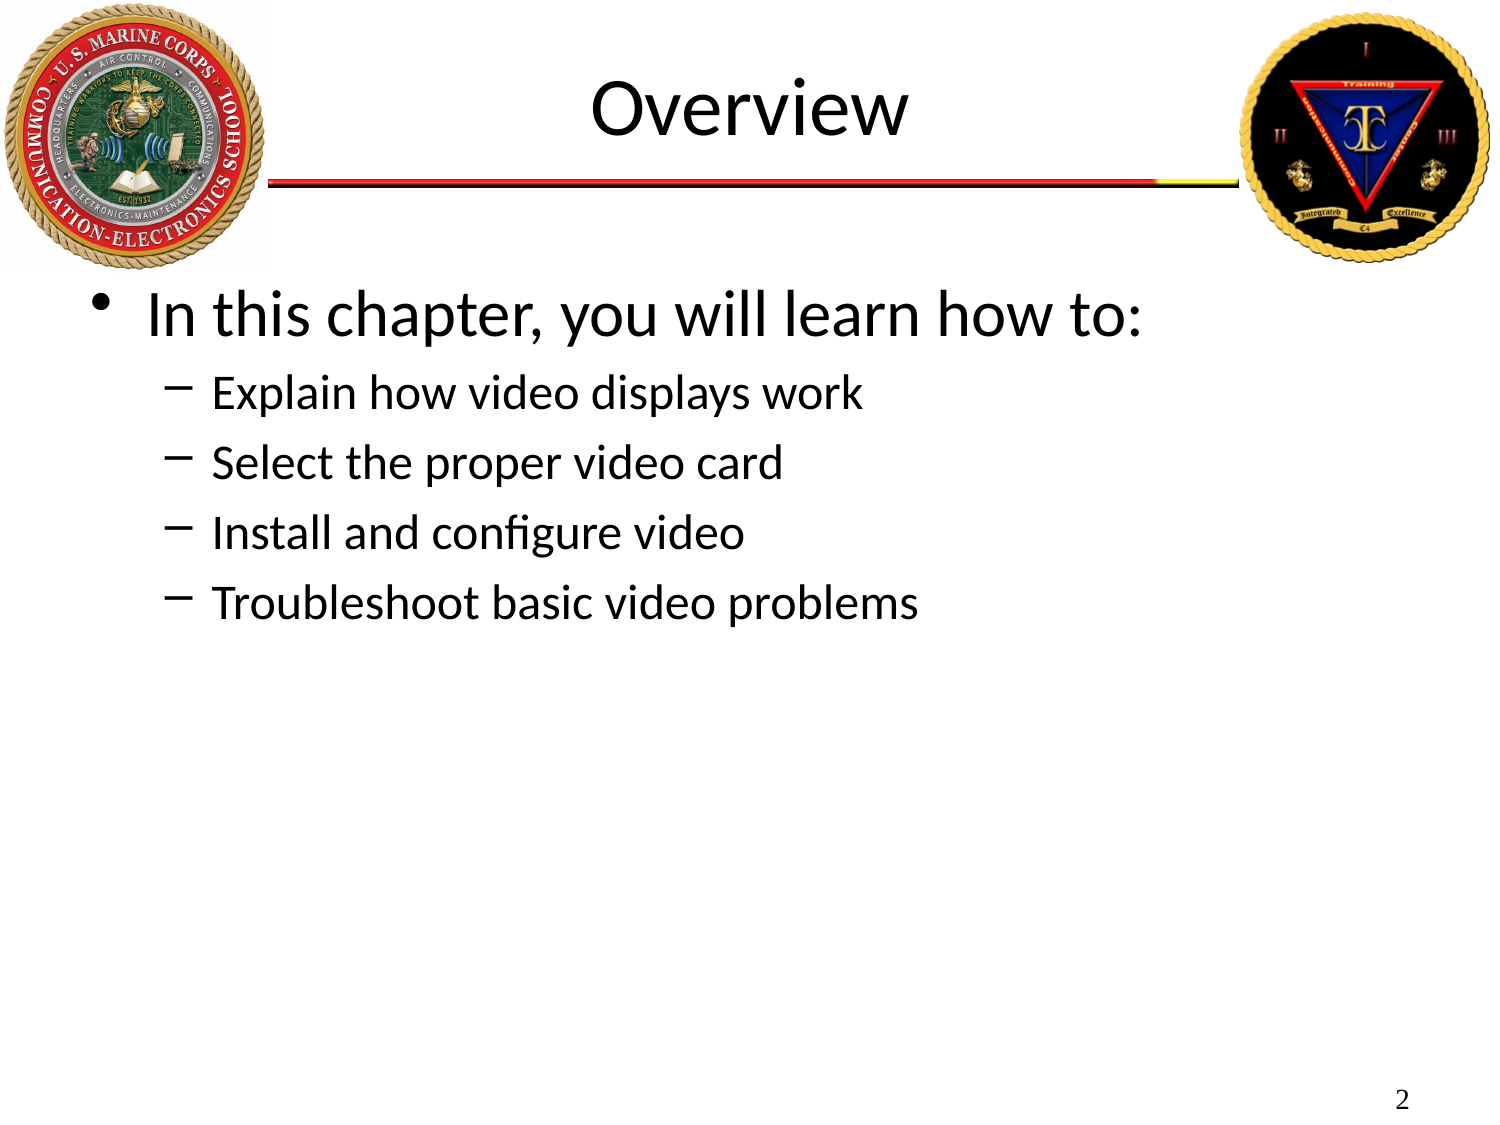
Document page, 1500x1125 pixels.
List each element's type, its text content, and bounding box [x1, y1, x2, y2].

list In this chapter, you will learn how to: Explain how video displays work Select the proper video card Install and configure video Troubleshoot basic video problems [75, 262, 1425, 1005]
picture [1239, 12, 1490, 263]
title Overview [75, 45, 1425, 233]
picture [0, 0, 268, 274]
